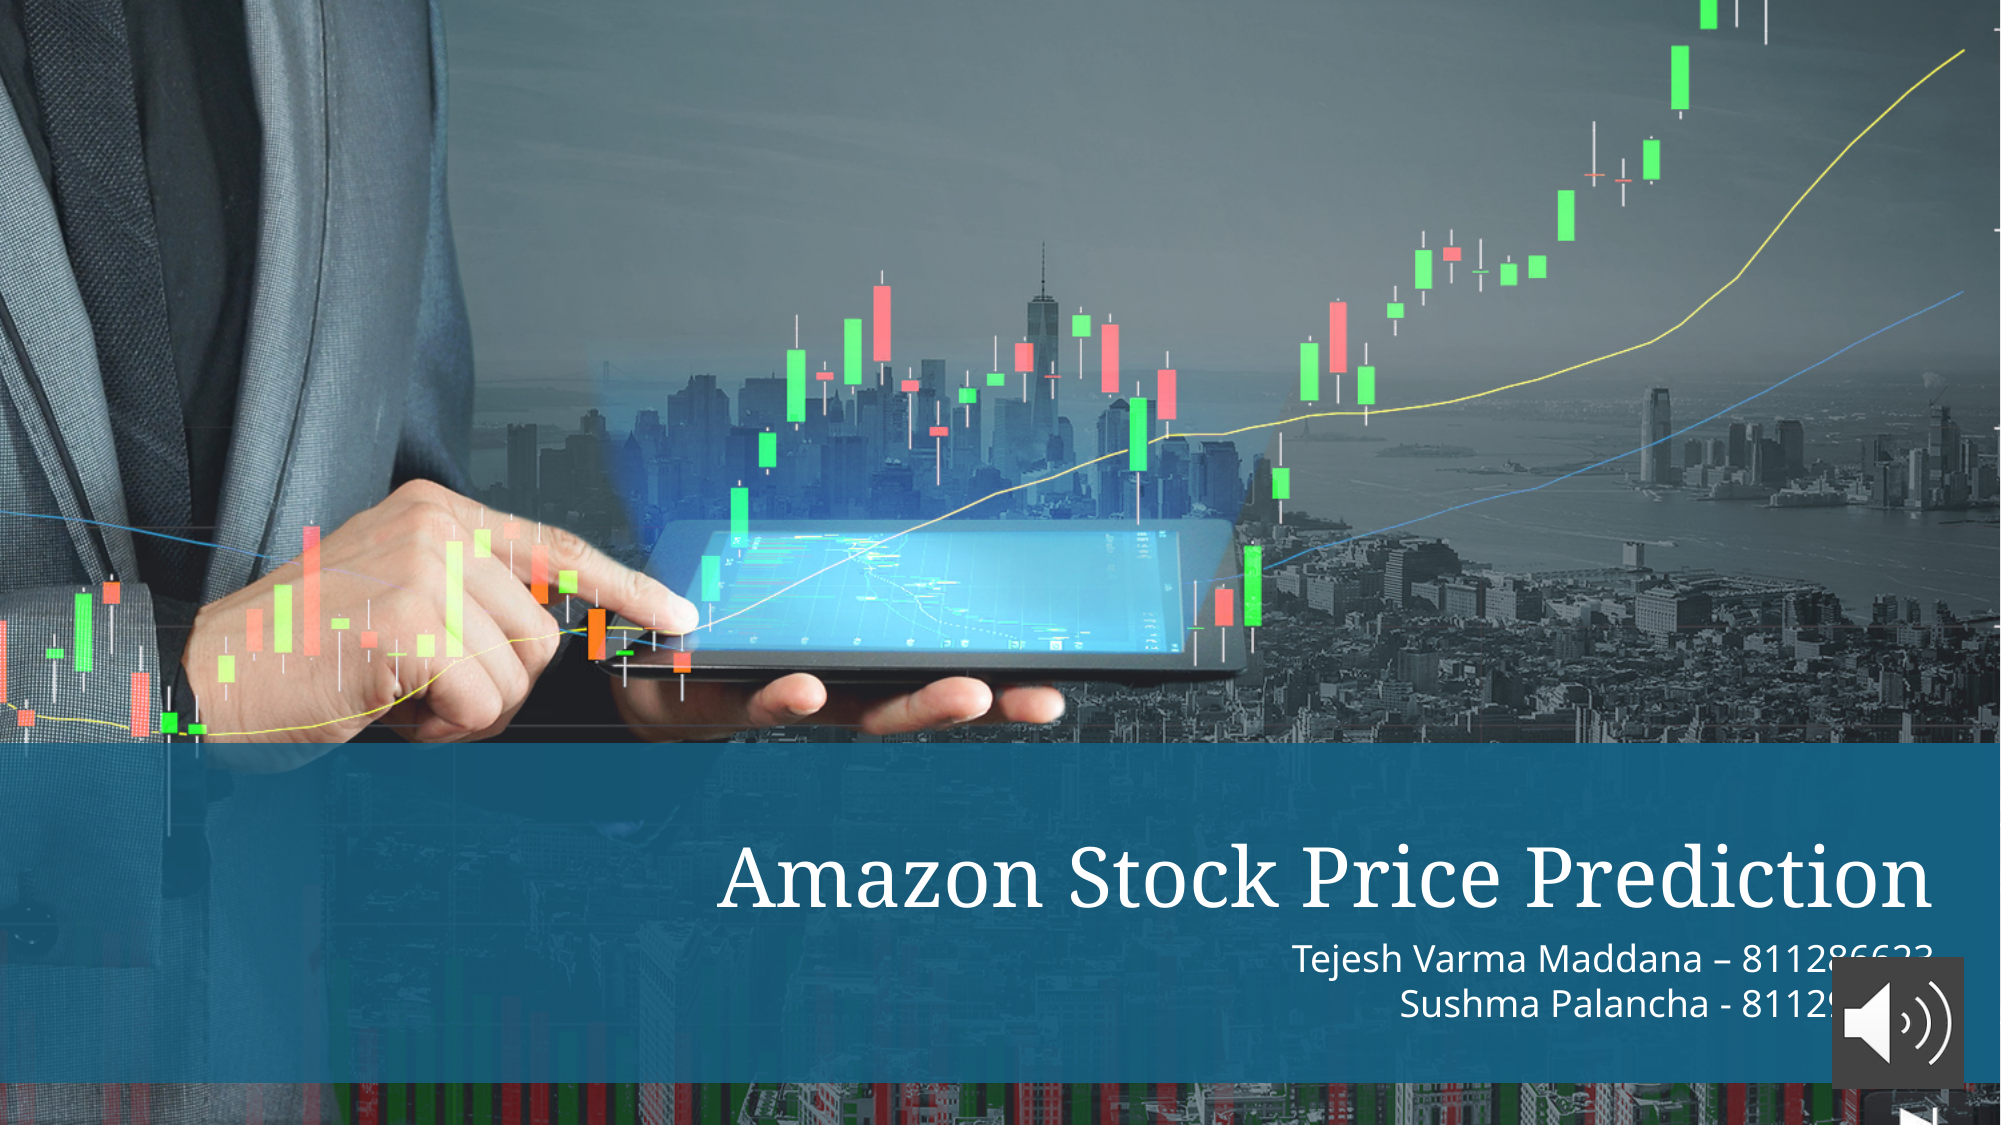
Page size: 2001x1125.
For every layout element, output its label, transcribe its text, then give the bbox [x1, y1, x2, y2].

picture [0, 0, 2001, 1125]
text_box [0, 742, 2000, 1084]
text_box Amazon Stock Price Prediction [37, 816, 1950, 927]
text_box Tejesh Varma Maddana – 811286623 Sushma Palancha - 811297470 [37, 927, 1950, 1033]
